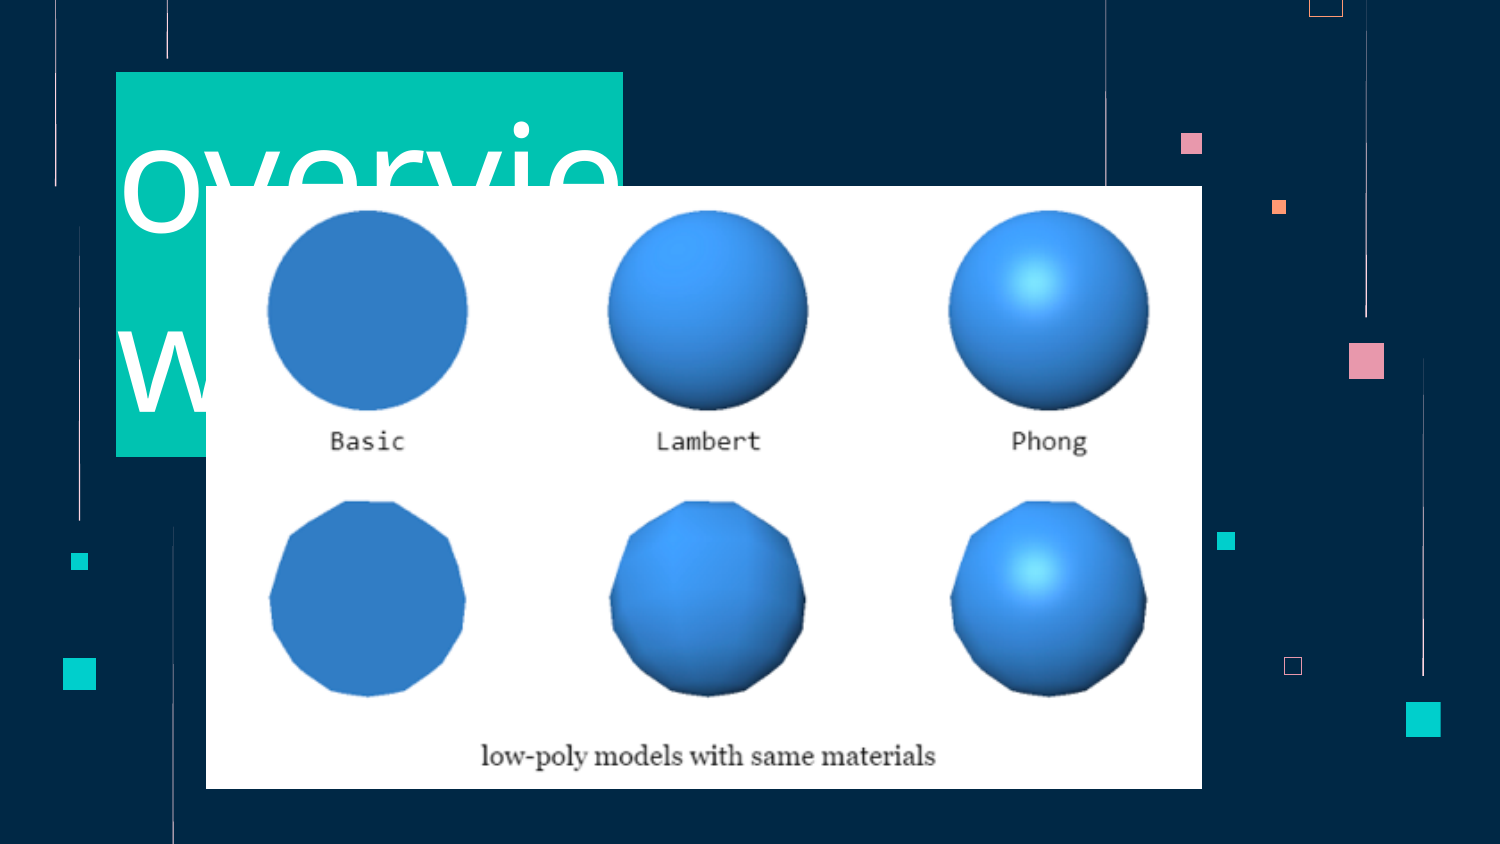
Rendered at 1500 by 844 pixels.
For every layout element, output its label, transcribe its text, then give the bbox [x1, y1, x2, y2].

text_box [1308, 0, 1343, 17]
picture [206, 186, 1202, 790]
title overview [101, 67, 722, 163]
